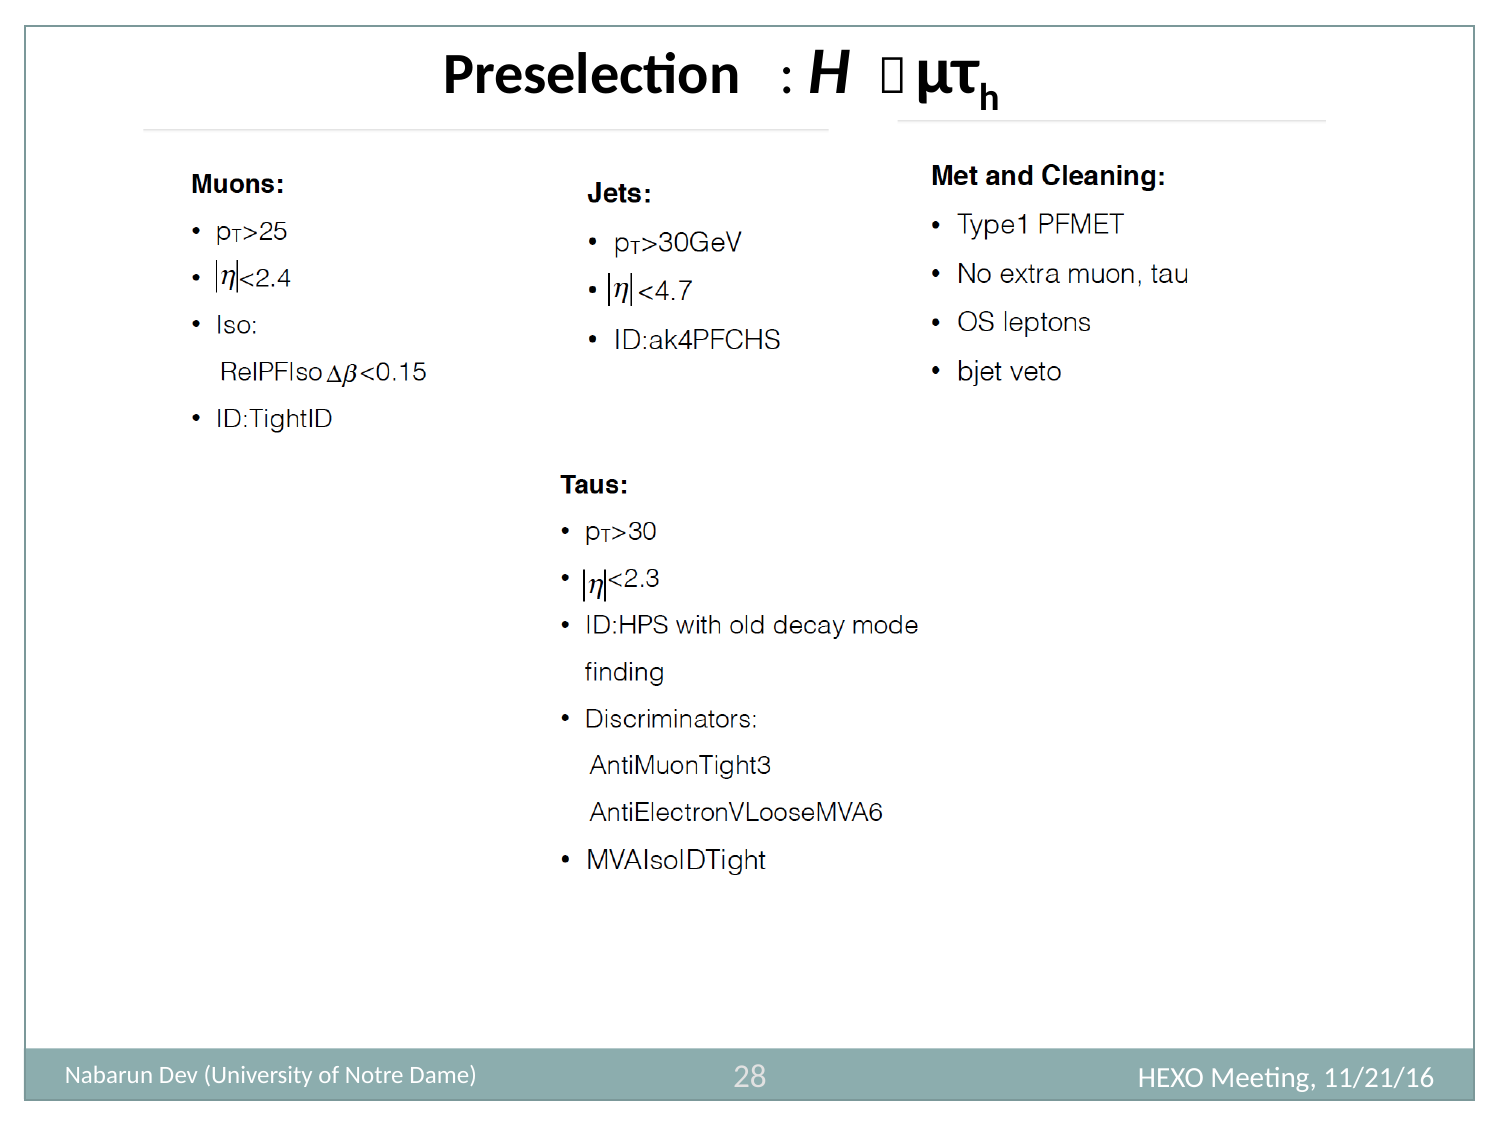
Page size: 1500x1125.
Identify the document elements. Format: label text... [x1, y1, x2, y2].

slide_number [950, 1050, 1450, 1111]
slide_number 28 [699, 1037, 800, 1110]
text_box Preselection : H  μτh [428, 19, 1041, 126]
picture [897, 120, 1327, 409]
picture [143, 129, 928, 907]
footer Nabarun Dev (University of Notre Dame) [50, 1051, 638, 1112]
